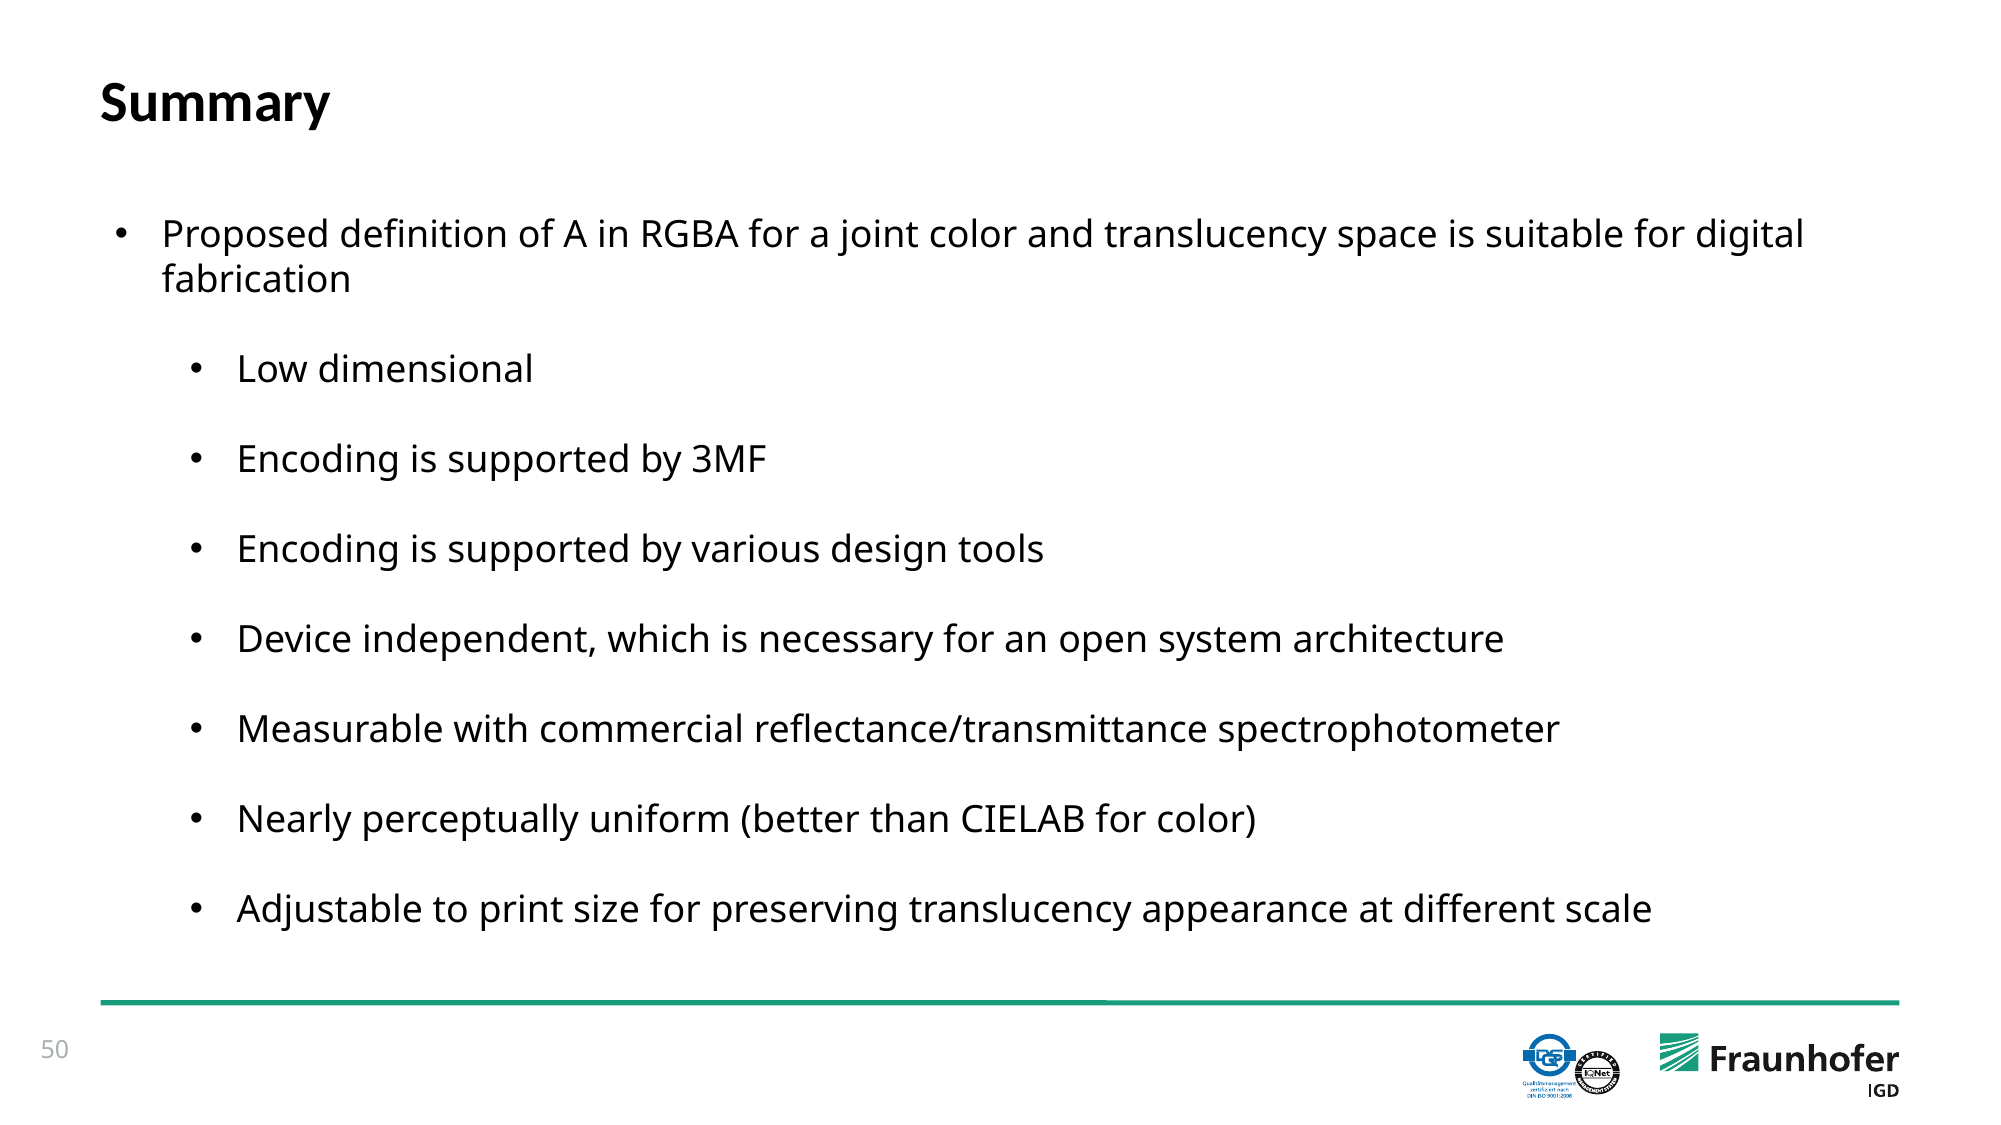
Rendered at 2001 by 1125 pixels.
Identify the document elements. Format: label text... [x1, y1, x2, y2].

slide_number 50 [0, 1032, 70, 1054]
text_box Proposed definition of A in RGBA for a joint color and translucency space is suitable for digital fabrication Low dimensional Encoding is supported by 3MF Encoding is supported by various design tools Device independent, which is necessary for an open system architecture Measurable with commercial reflectance/transmittance spectrophotometer Nearly perceptually uniform (better than CIELAB for color) Adjustable to print size for preserving translucency appearance at different scale [99, 202, 1966, 938]
title Summary [100, 62, 1900, 188]
